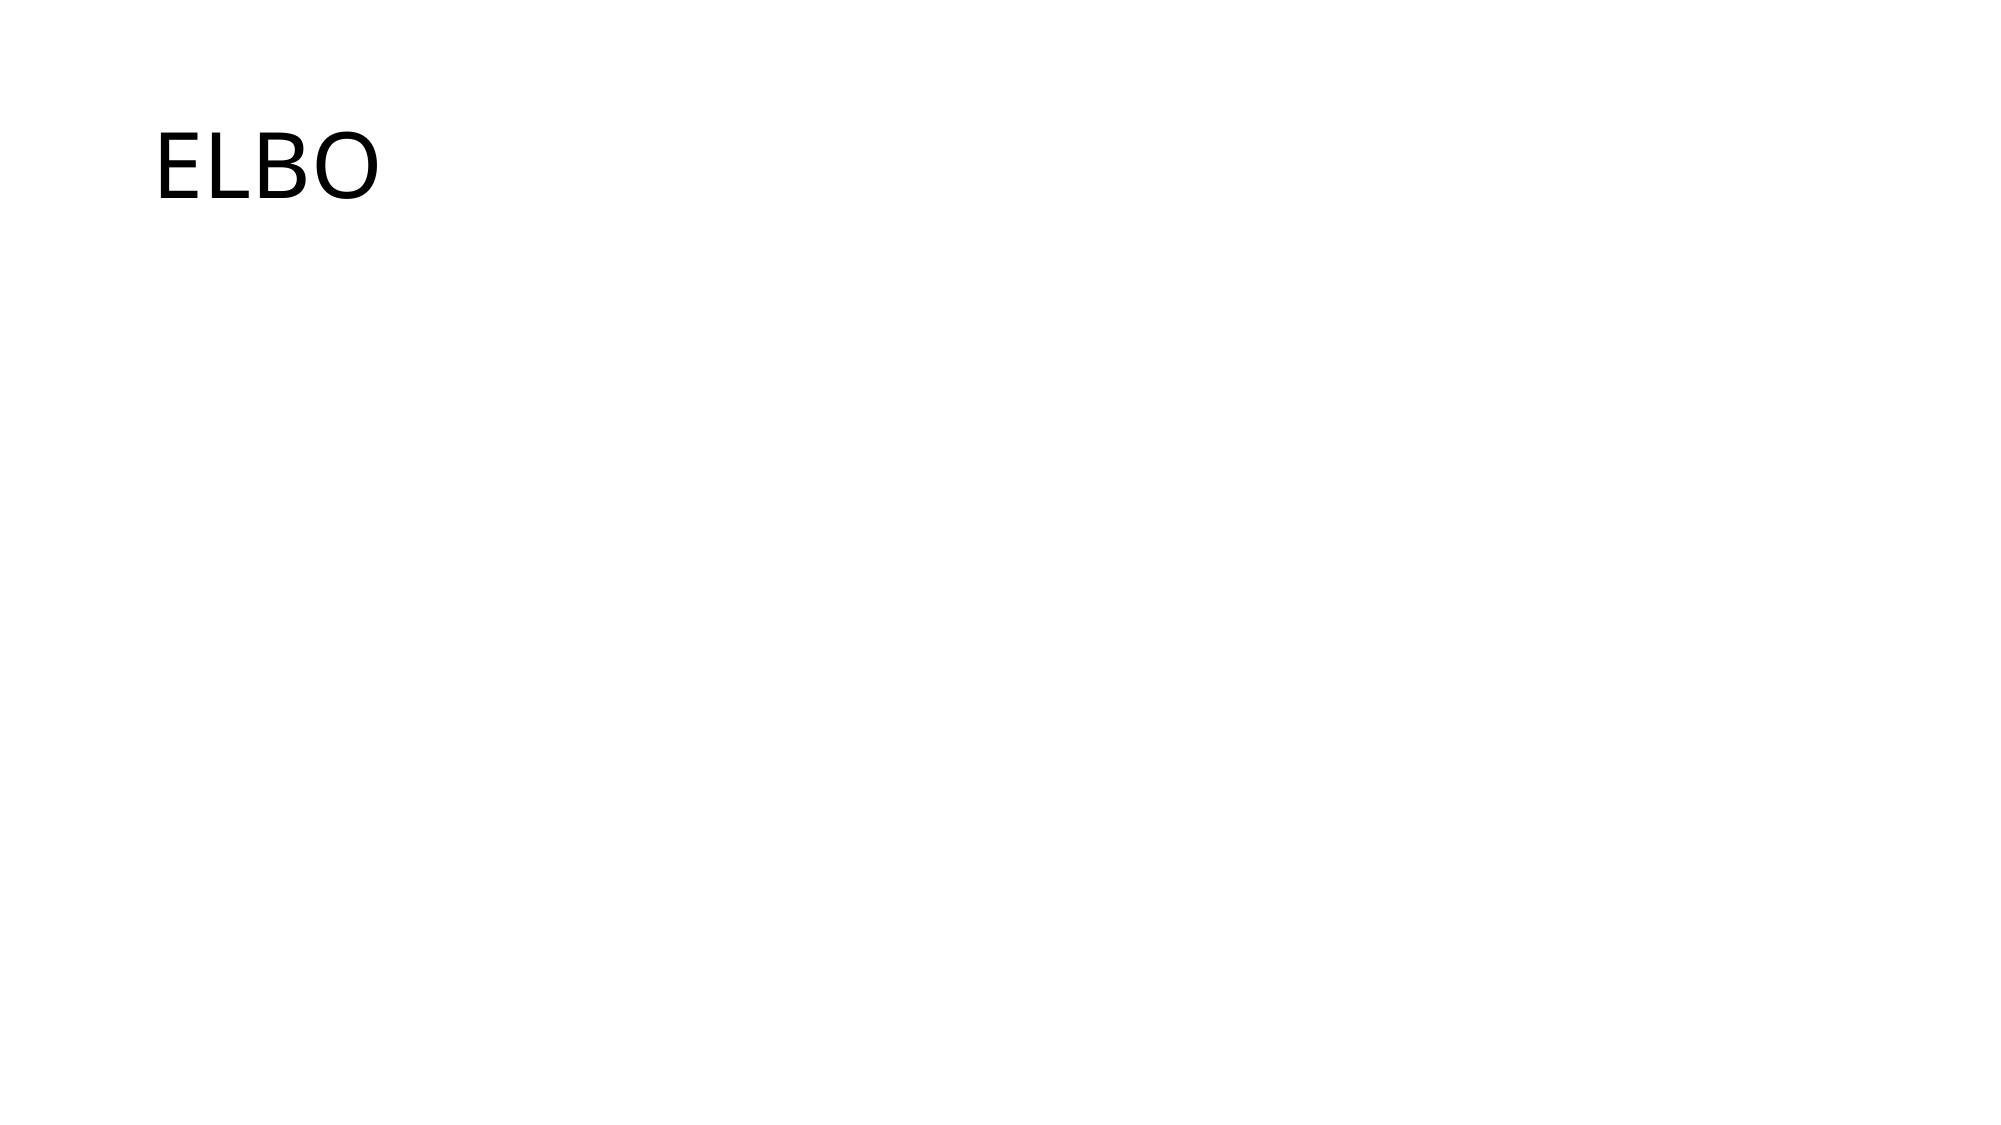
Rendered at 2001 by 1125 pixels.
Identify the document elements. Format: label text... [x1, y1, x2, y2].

title ELBO [137, 59, 1863, 278]
